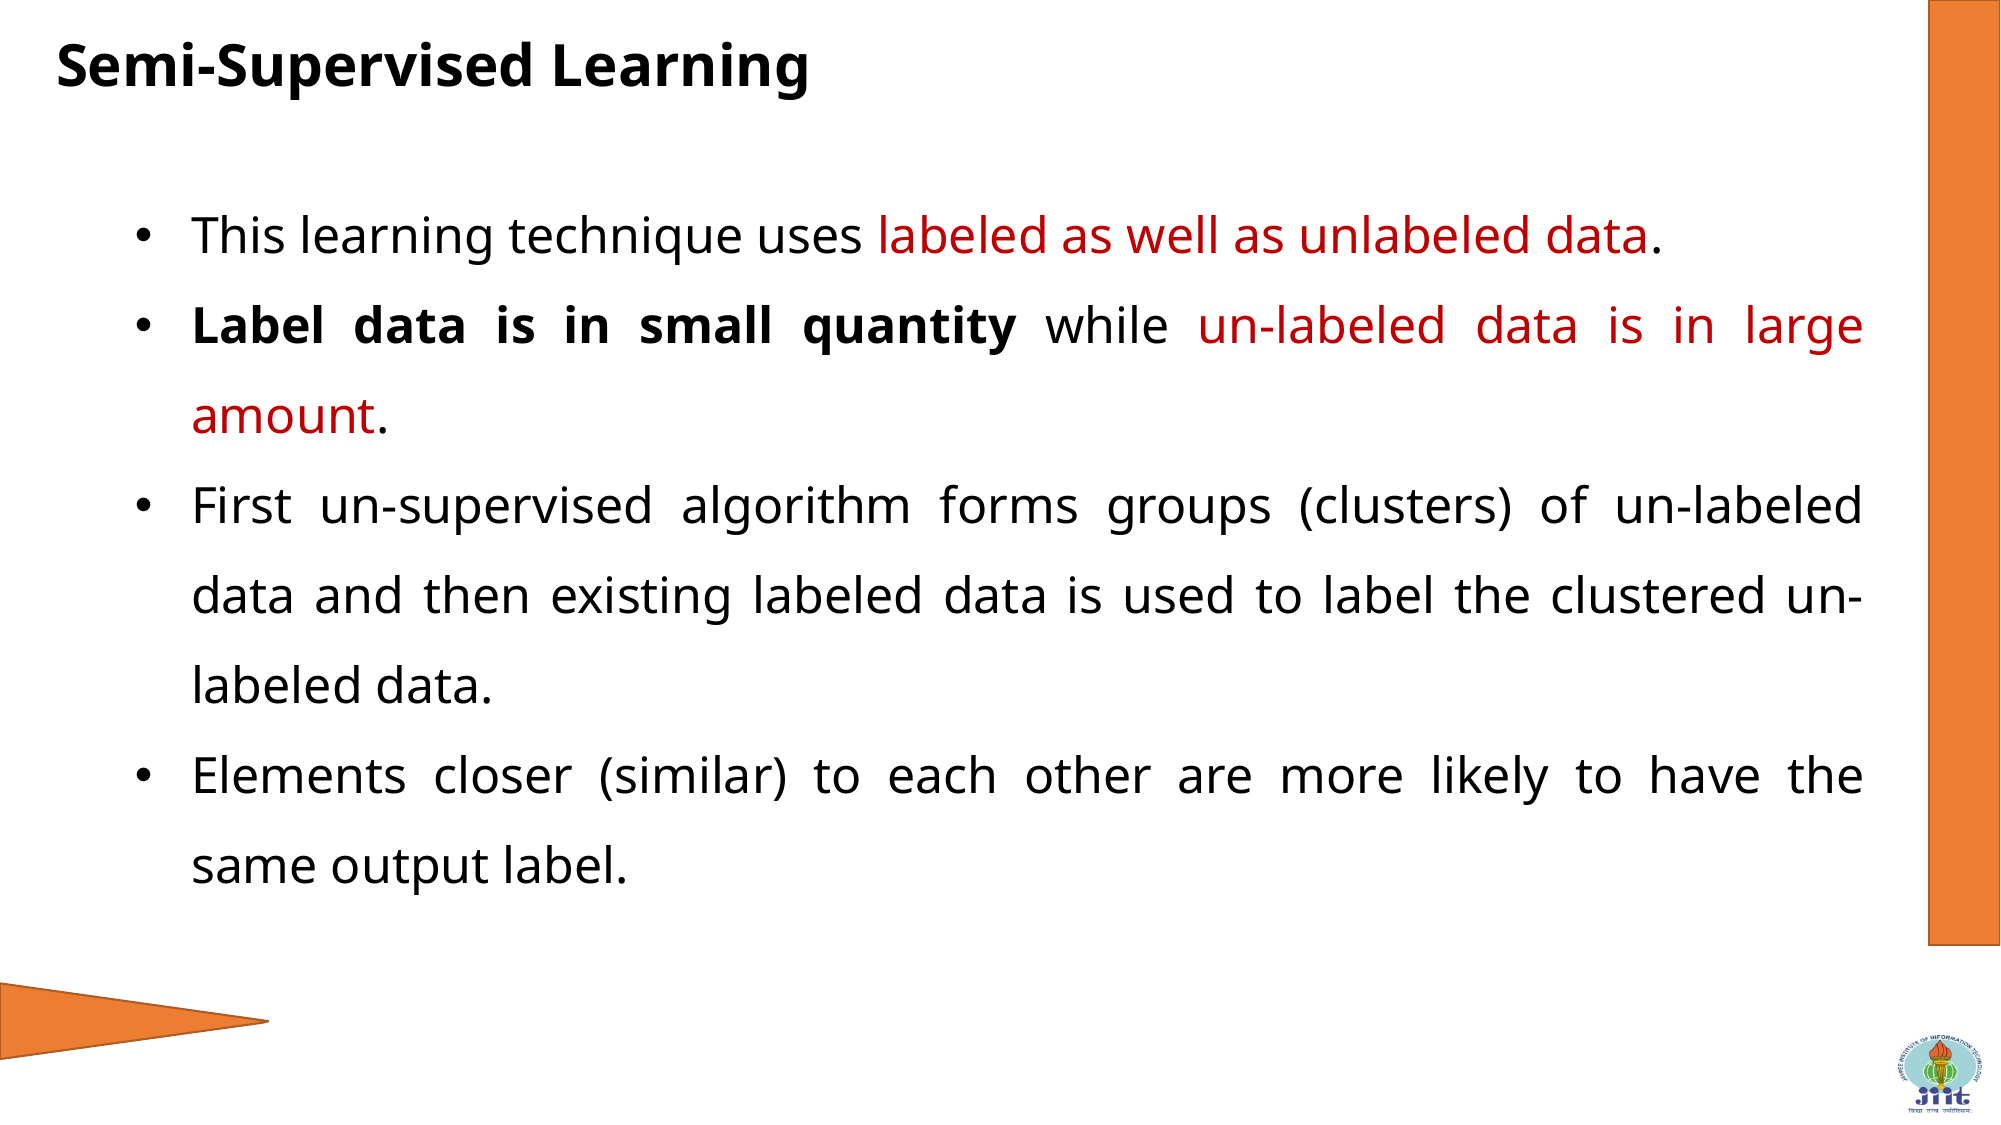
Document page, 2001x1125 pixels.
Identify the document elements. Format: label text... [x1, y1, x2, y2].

text_box Semi-Supervised Learning [41, 20, 1239, 106]
text_box This learning technique uses labeled as well as unlabeled data. Label data is in small quantity while un-labeled data is in large amount. First un-supervised algorithm forms groups (clusters) of un-labeled data and then existing labeled data is used to label the clustered un-labeled data. Elements closer (similar) to each other are more likely to have the same output label. [120, 166, 1880, 902]
picture [1898, 1035, 1982, 1113]
